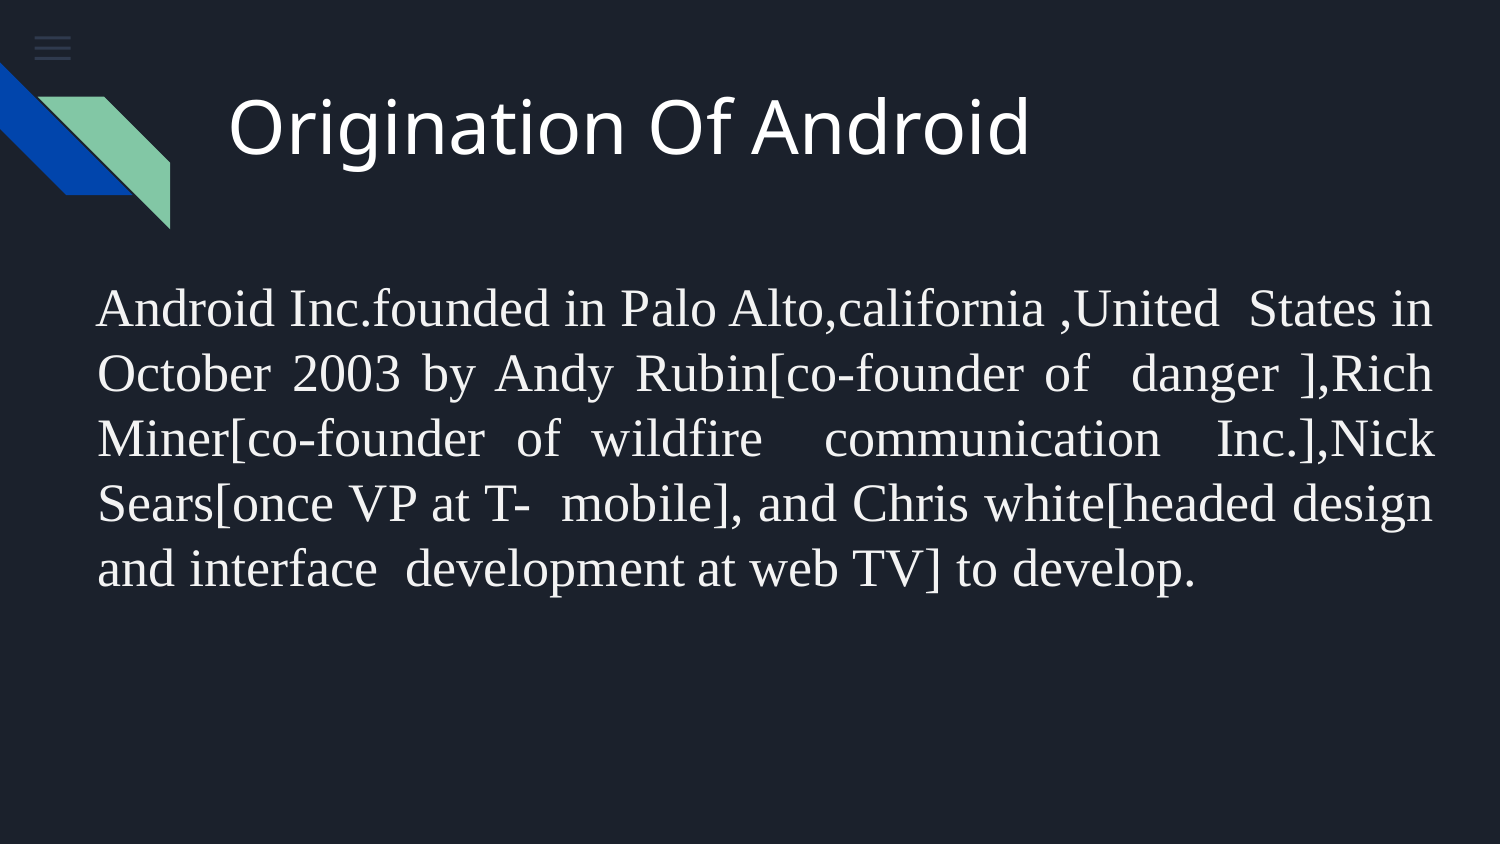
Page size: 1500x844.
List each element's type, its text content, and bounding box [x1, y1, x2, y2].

title Origination Of Android [212, 64, 1368, 215]
list Android Inc.founded in Palo Alto,california ,United States in October 2003 by Andy Rubin[co-founder of danger ],Rich Miner[co-founder of wildfire communication Inc.],Nick Sears[once VP at T- mobile], and Chris white[headed design and interface development at web TV] to develop. [35, 257, 1452, 735]
